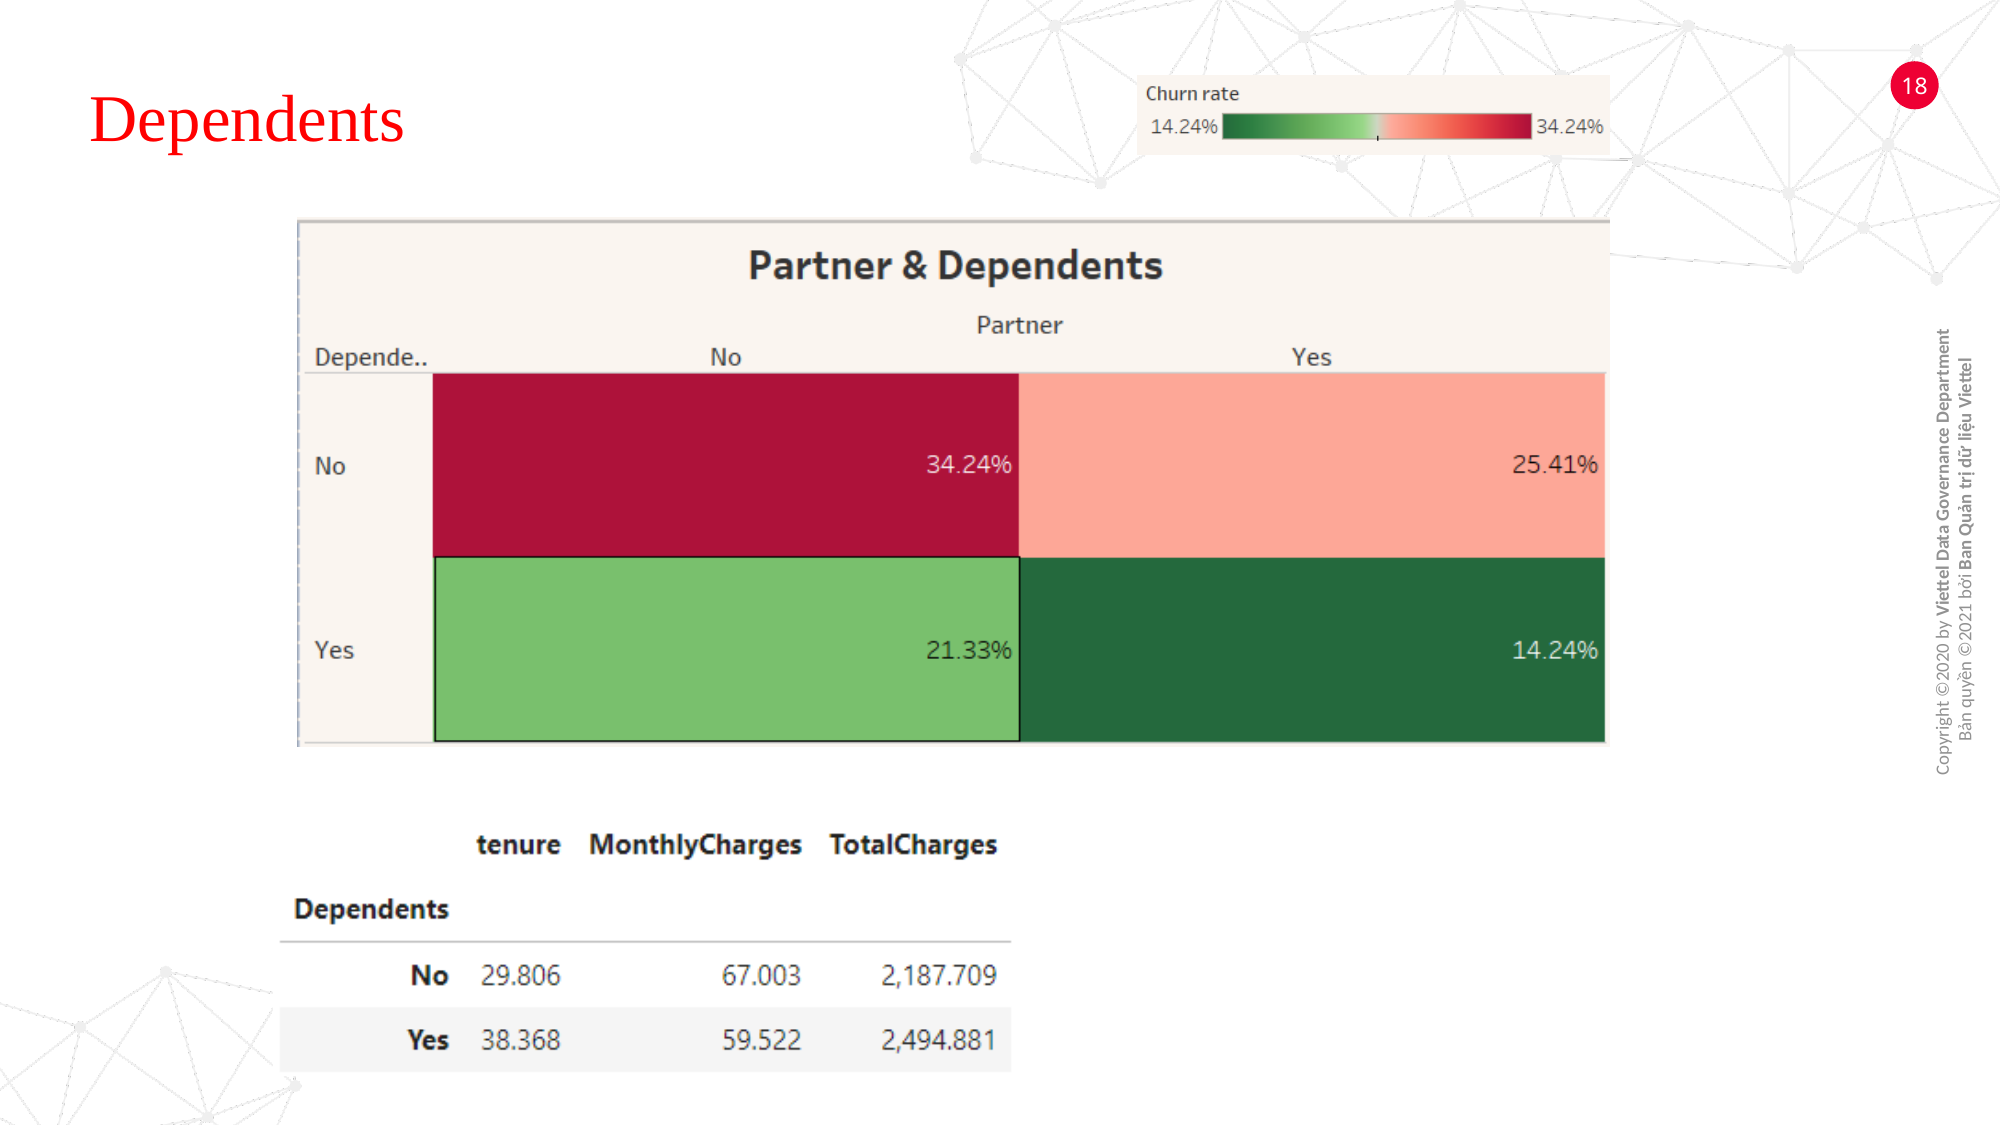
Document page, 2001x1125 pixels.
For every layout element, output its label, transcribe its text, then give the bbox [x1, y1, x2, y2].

text_box Dependents [75, 66, 476, 162]
picture [0, 0, 2000, 1125]
